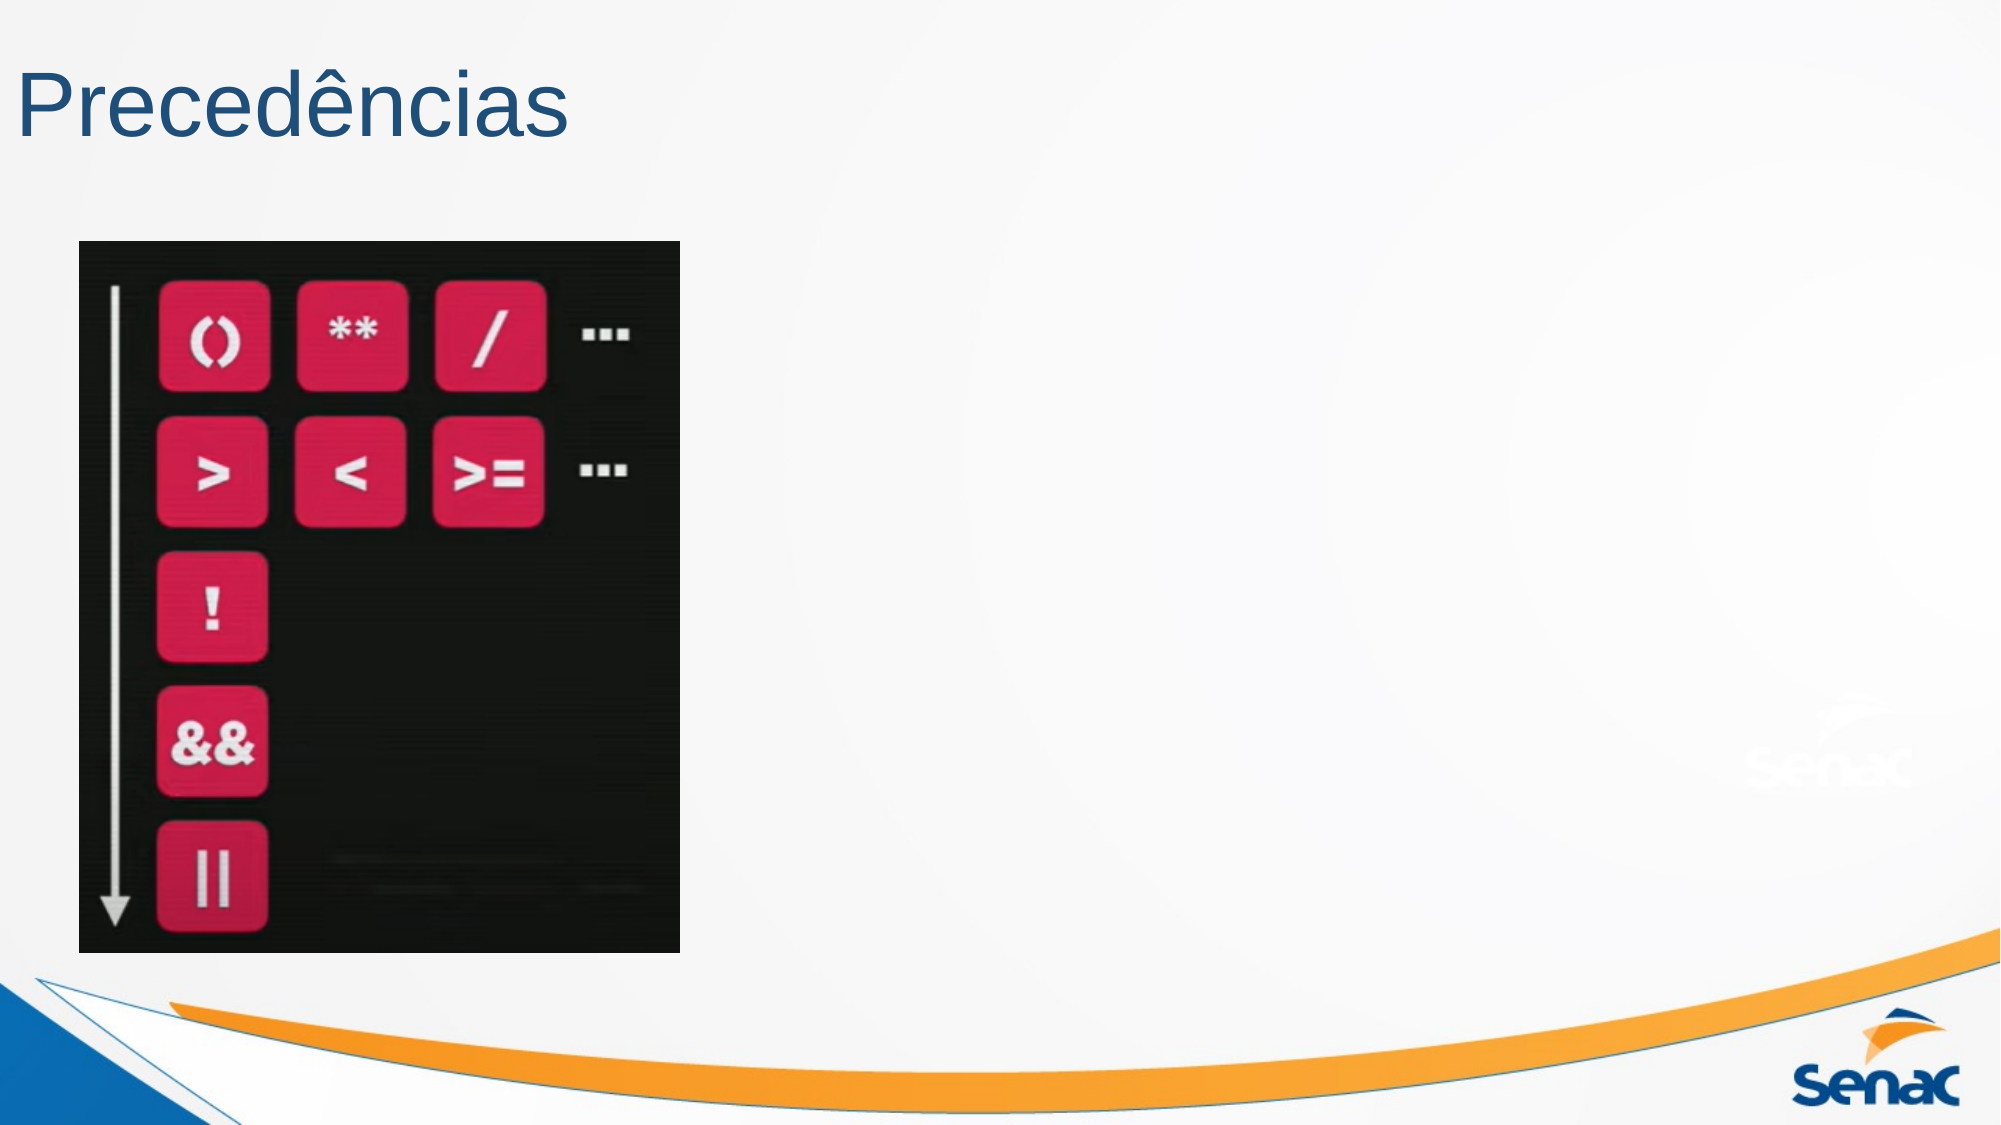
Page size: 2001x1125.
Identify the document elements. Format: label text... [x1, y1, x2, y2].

picture [0, 0, 2001, 1125]
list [79, 241, 680, 953]
title Precedências [0, 36, 1973, 178]
